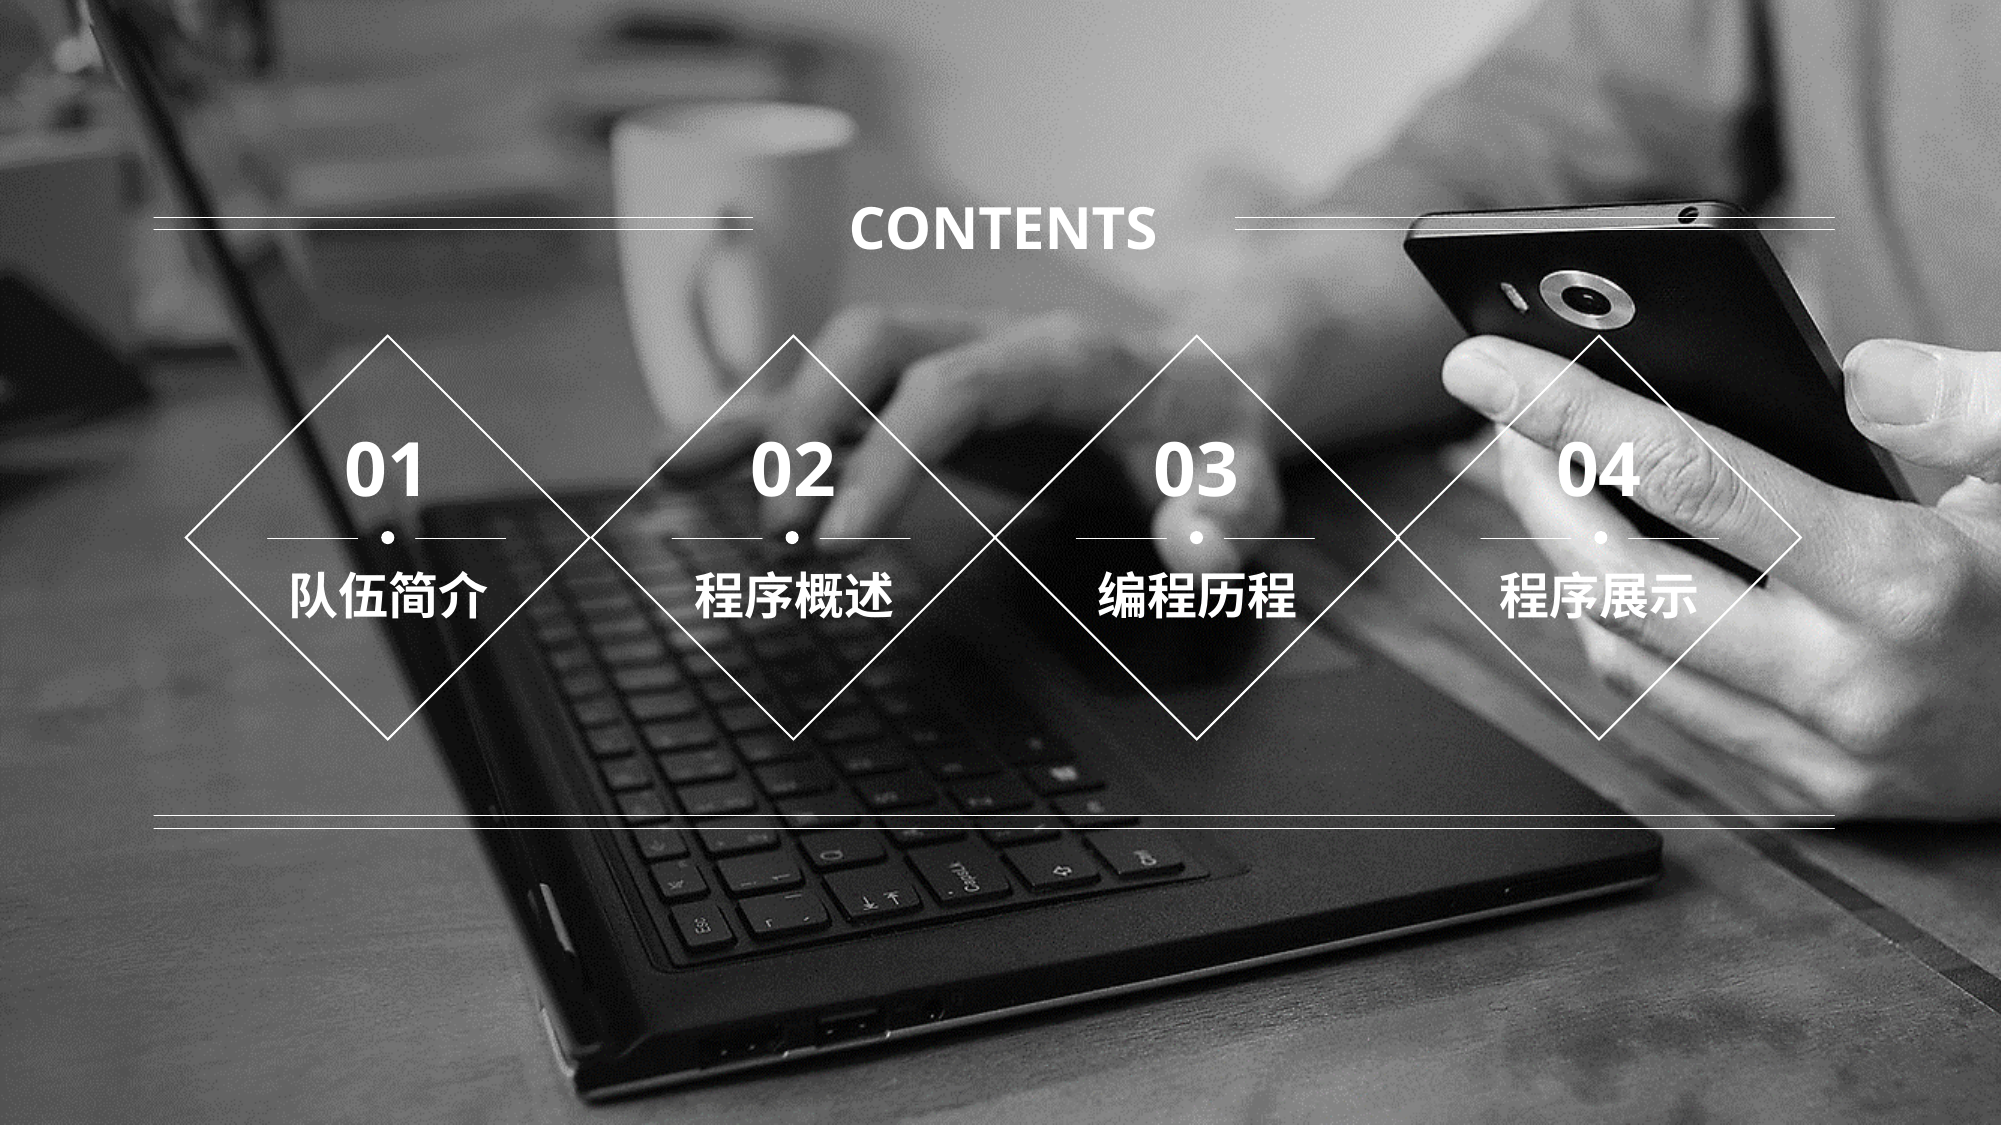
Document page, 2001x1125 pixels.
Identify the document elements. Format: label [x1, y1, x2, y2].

text_box [183, 335, 1805, 740]
text_box [153, 184, 1835, 829]
picture [0, 0, 2001, 1125]
